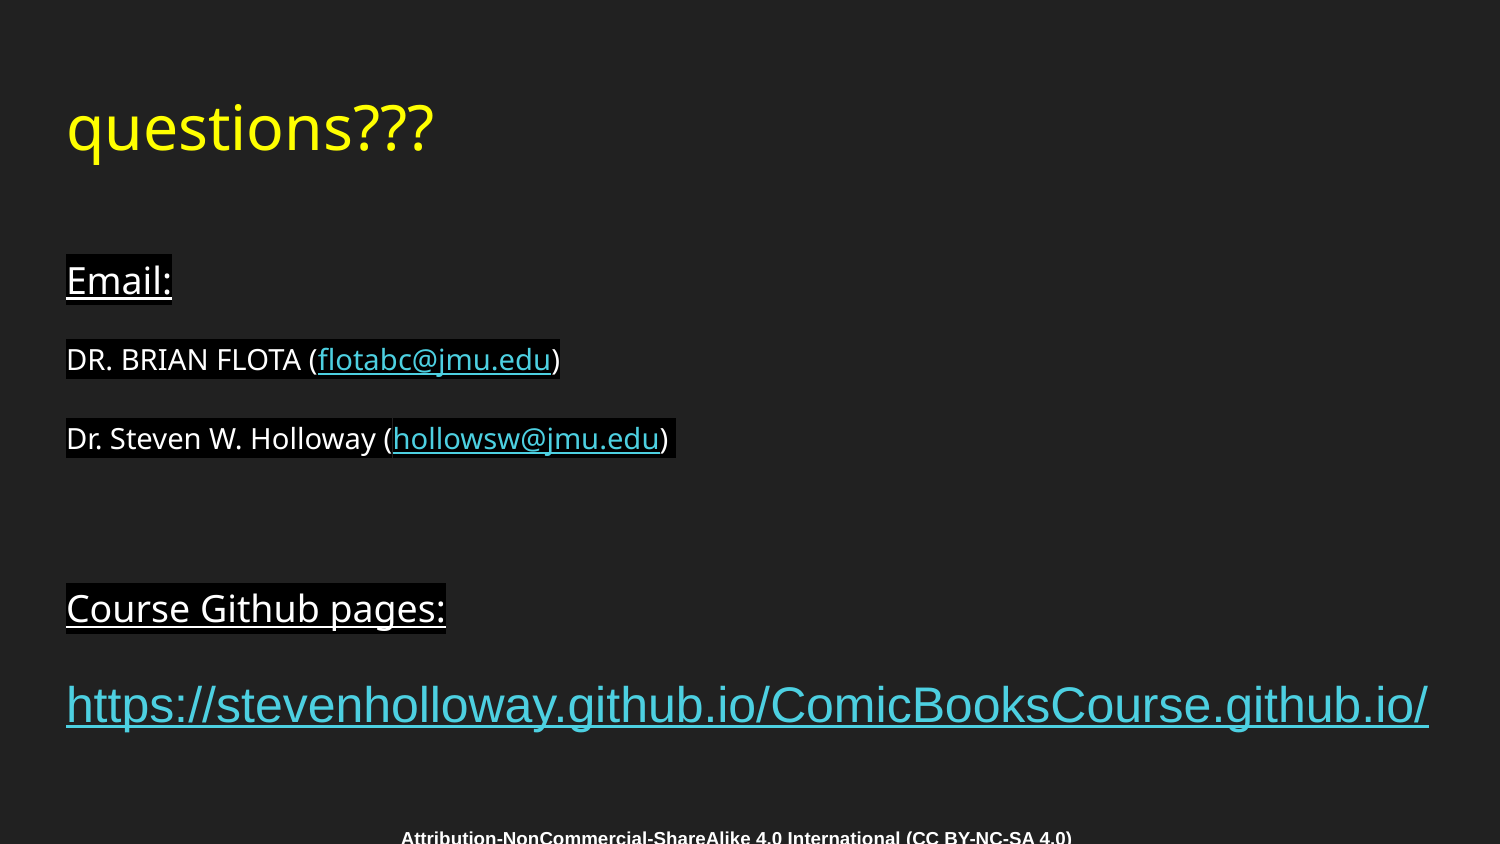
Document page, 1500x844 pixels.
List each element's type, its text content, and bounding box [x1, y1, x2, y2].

list Email: DR. BRIAN FLOTA (flotabc@jmu.edu) Dr. Steven W. Holloway (hollowsw@jmu.edu) Course Github pages: https://stevenholloway.github.io/ComicBooksCourse.github.io/ [51, 166, 1449, 728]
title questions??? [51, 72, 1449, 166]
text_box Attribution-NonCommercial-ShareAlike 4.0 International (CC BY-NC-SA 4.0) [172, 809, 1300, 844]
